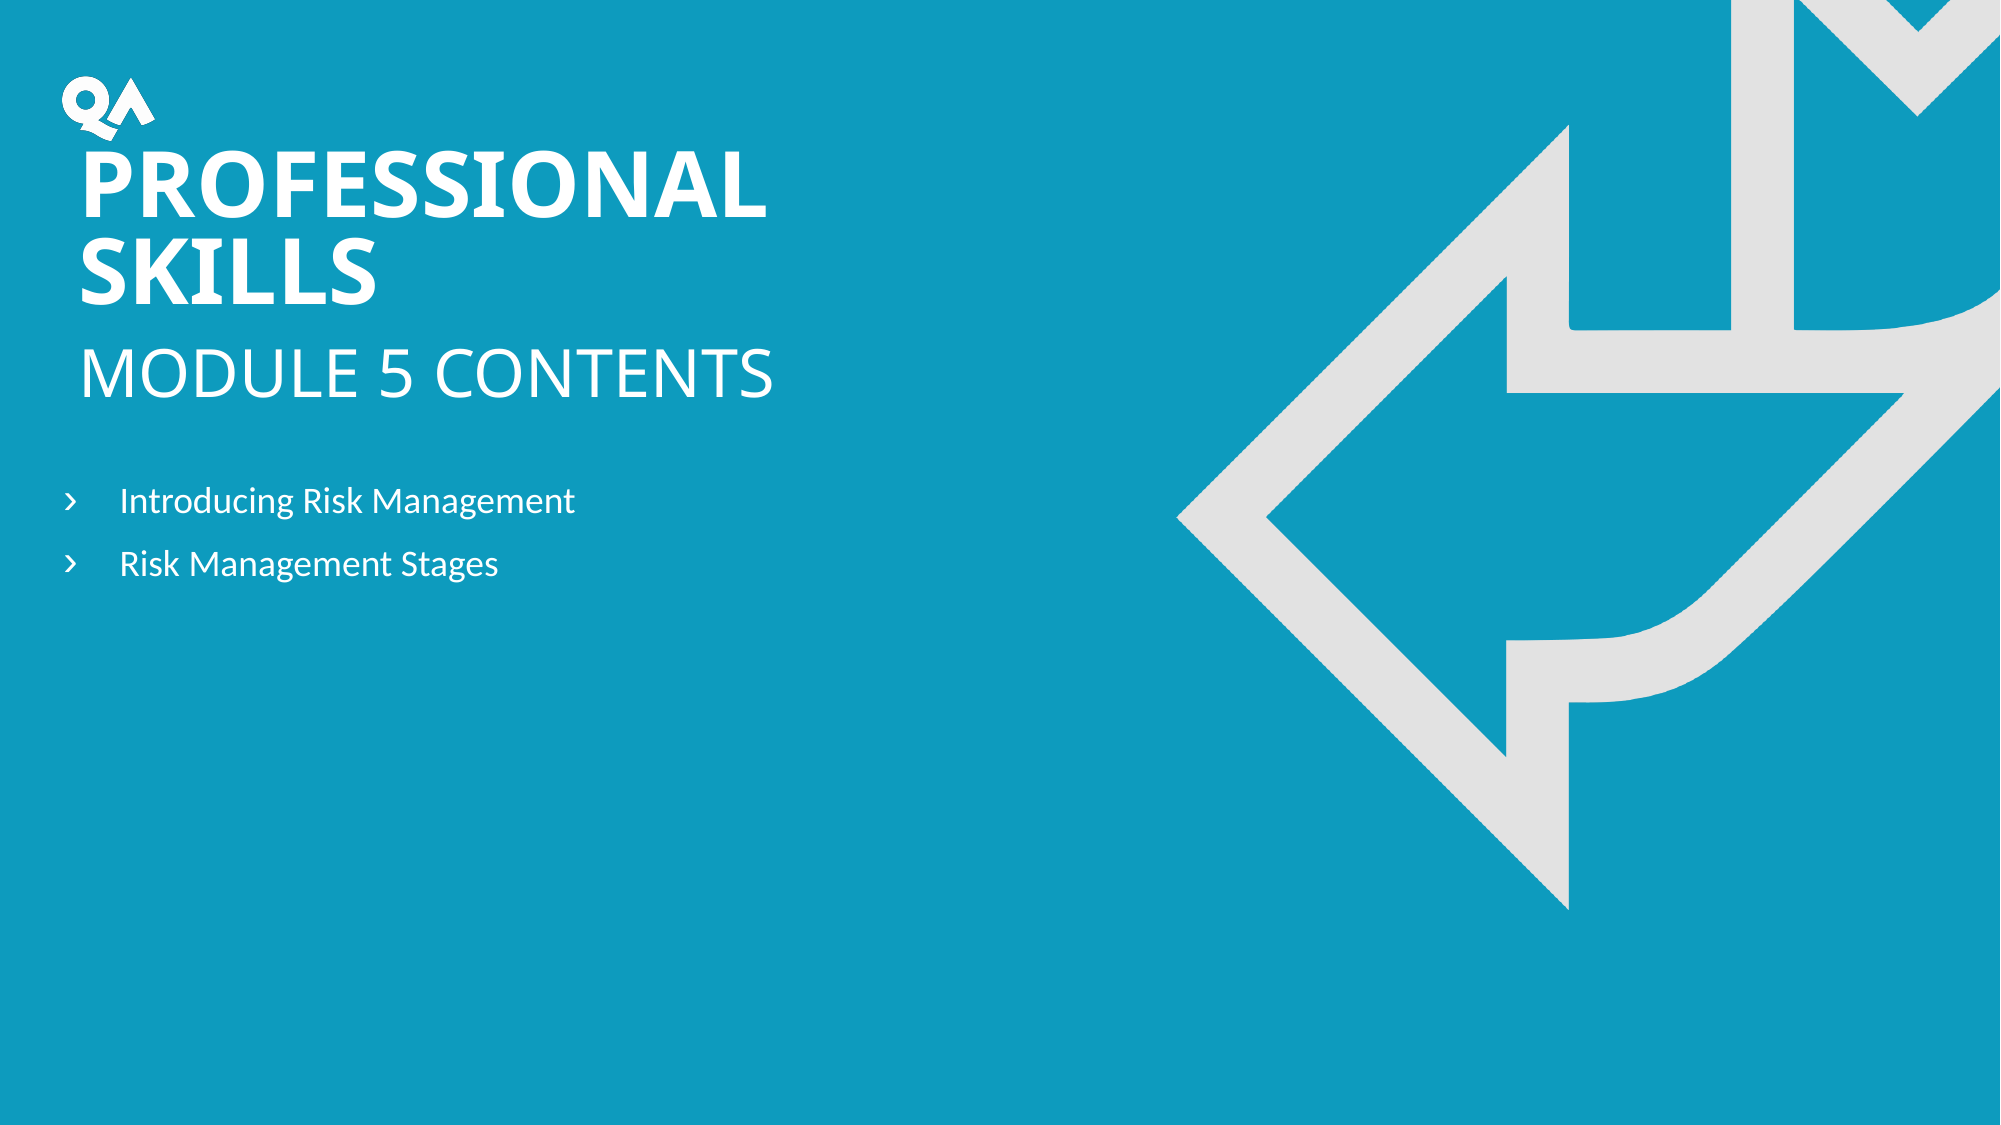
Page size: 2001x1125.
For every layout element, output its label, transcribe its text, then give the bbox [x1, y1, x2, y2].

picture [234, 239, 273, 303]
picture [63, 77, 117, 140]
picture [87, 152, 131, 216]
picture [278, 152, 314, 216]
picture [513, 151, 574, 217]
picture [375, 151, 416, 217]
picture [474, 152, 503, 216]
picture [137, 239, 187, 303]
title Professional Skills Module 5 contents [63, 315, 1044, 418]
picture [328, 152, 364, 216]
picture [286, 239, 325, 303]
picture [83, 238, 124, 304]
picture [192, 239, 221, 303]
picture [589, 152, 646, 216]
picture [202, 151, 263, 217]
picture [144, 152, 193, 216]
picture [108, 79, 154, 124]
list Introducing Risk Management Risk Management Stages [63, 475, 1042, 1063]
picture [726, 152, 765, 216]
picture [655, 152, 716, 216]
picture [426, 151, 467, 217]
picture [333, 238, 374, 304]
